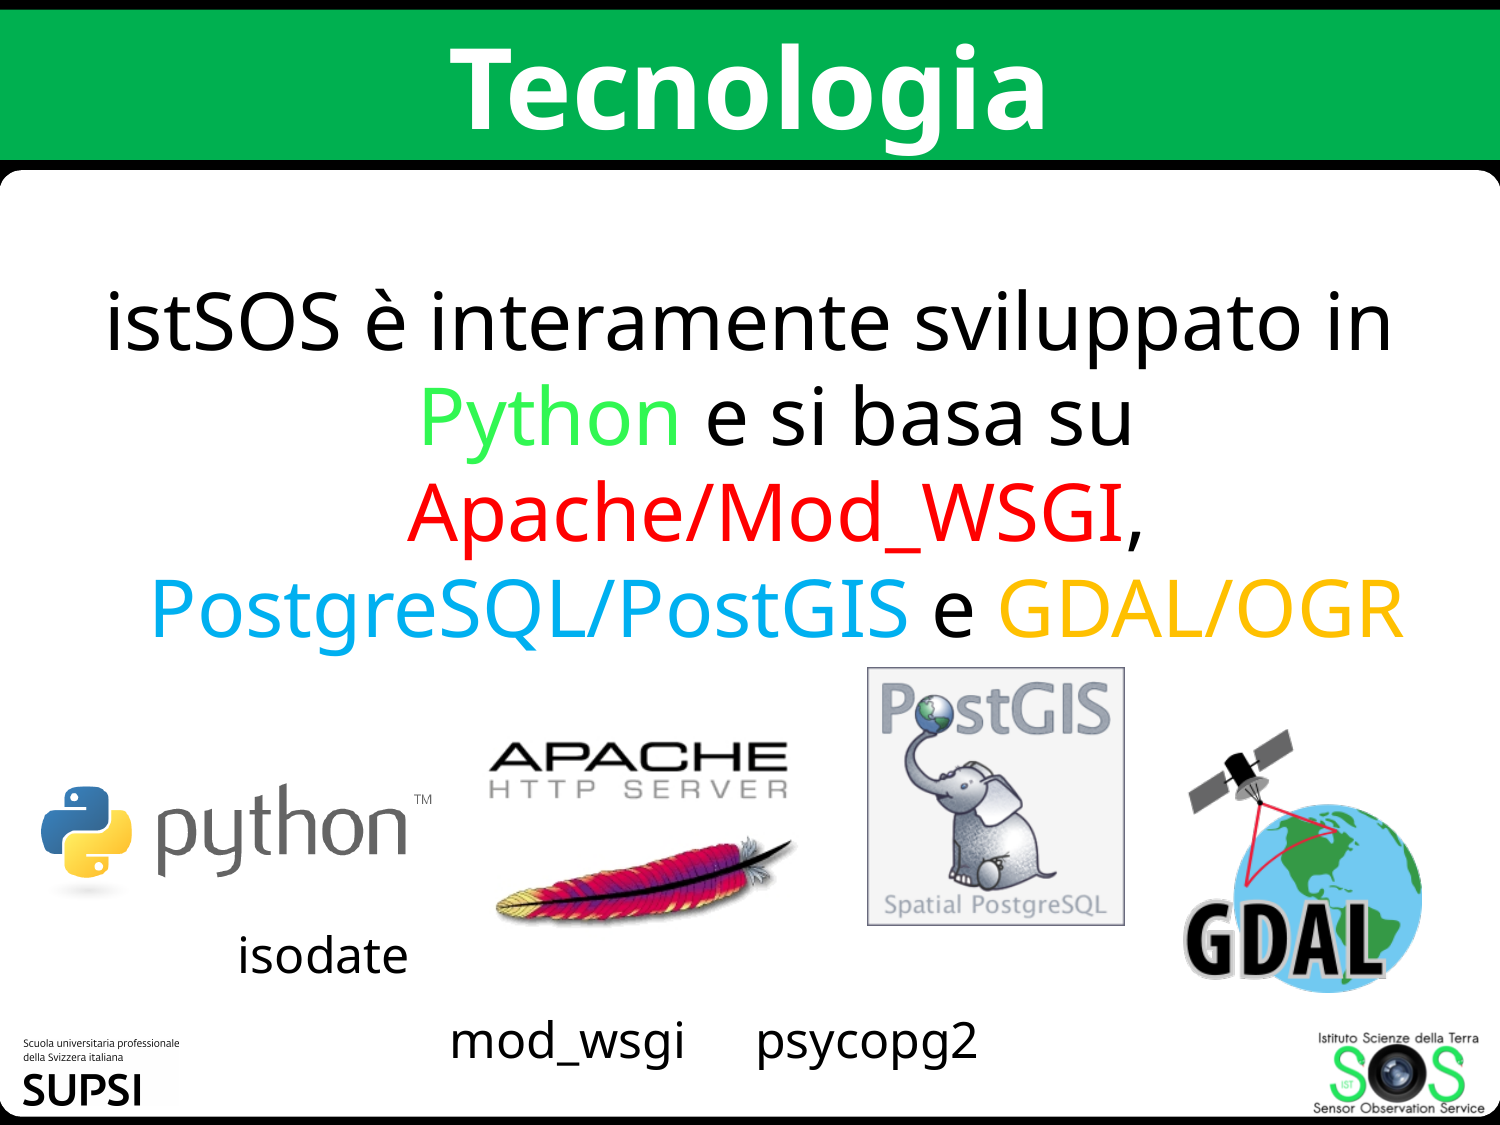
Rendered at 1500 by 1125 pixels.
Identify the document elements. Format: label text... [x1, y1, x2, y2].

text_box psycopg2 [740, 1001, 995, 1077]
picture [1312, 1031, 1486, 1114]
picture [468, 726, 809, 948]
picture [23, 1039, 179, 1106]
title Tecnologia [0, 9, 1500, 160]
picture [1183, 729, 1422, 993]
text_box mod_wsgi [435, 1001, 702, 1077]
picture [23, 759, 446, 926]
list istSOS è interamente sviluppato in Python e si basa su Apache/Mod_WSGI, PostgreSQL/PostGIS e GDAL/OGR [75, 262, 1425, 668]
picture [866, 667, 1126, 926]
text_box isodate [223, 936, 425, 992]
